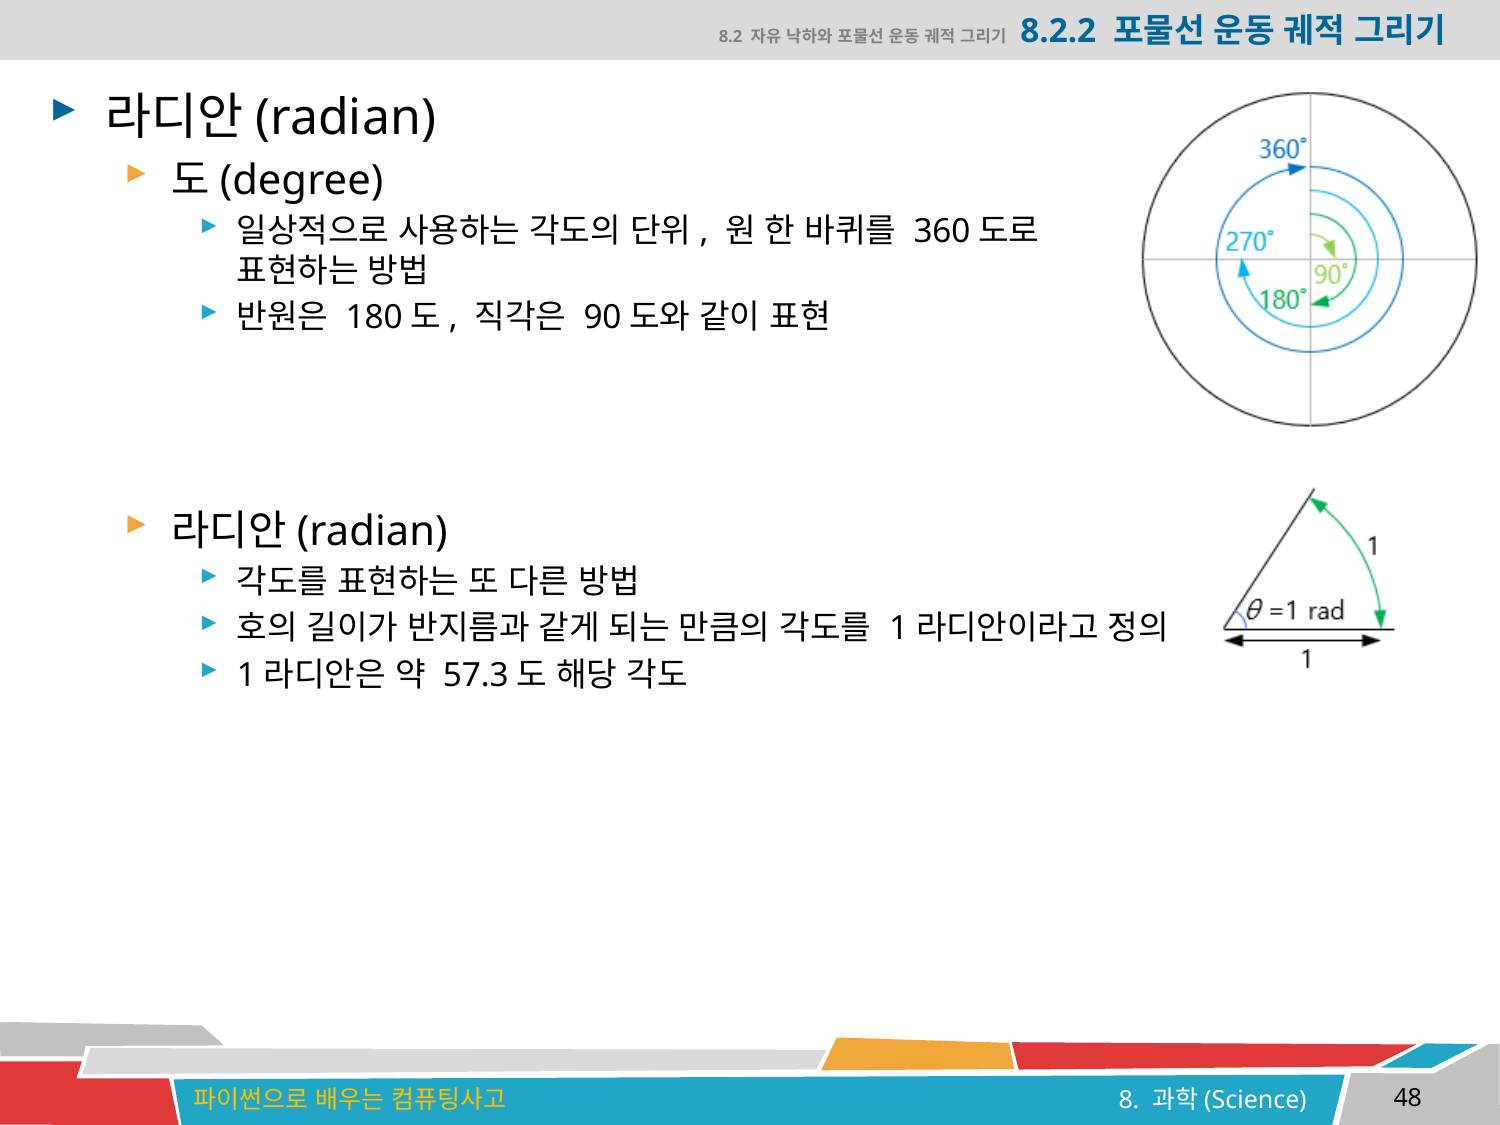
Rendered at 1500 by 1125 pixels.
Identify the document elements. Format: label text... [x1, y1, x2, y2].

picture [1136, 80, 1485, 433]
slide_number 48 [1361, 1080, 1437, 1118]
title 8.2 자유 낙하와 포물선 운동 궤적 그리기 8.2.2 포물선 운동 궤적 그리기 [75, 6, 1461, 52]
list 라디안(radian) 도(degree) 일상적으로 사용하는 각도의 단위, 원 한 바퀴를 360도로 표현하는 방법 반원은 180도, 직각은 90도와 같이 표현 라디안(radian) 각도를 표현하는 또 다른 방법 호의 길이가 반지름과 같게 되는 만큼의 각도를 1라디안이라고 정의 1라디안은 약 57.3도 해당 각도 [34, 76, 1461, 994]
picture [1211, 472, 1410, 684]
